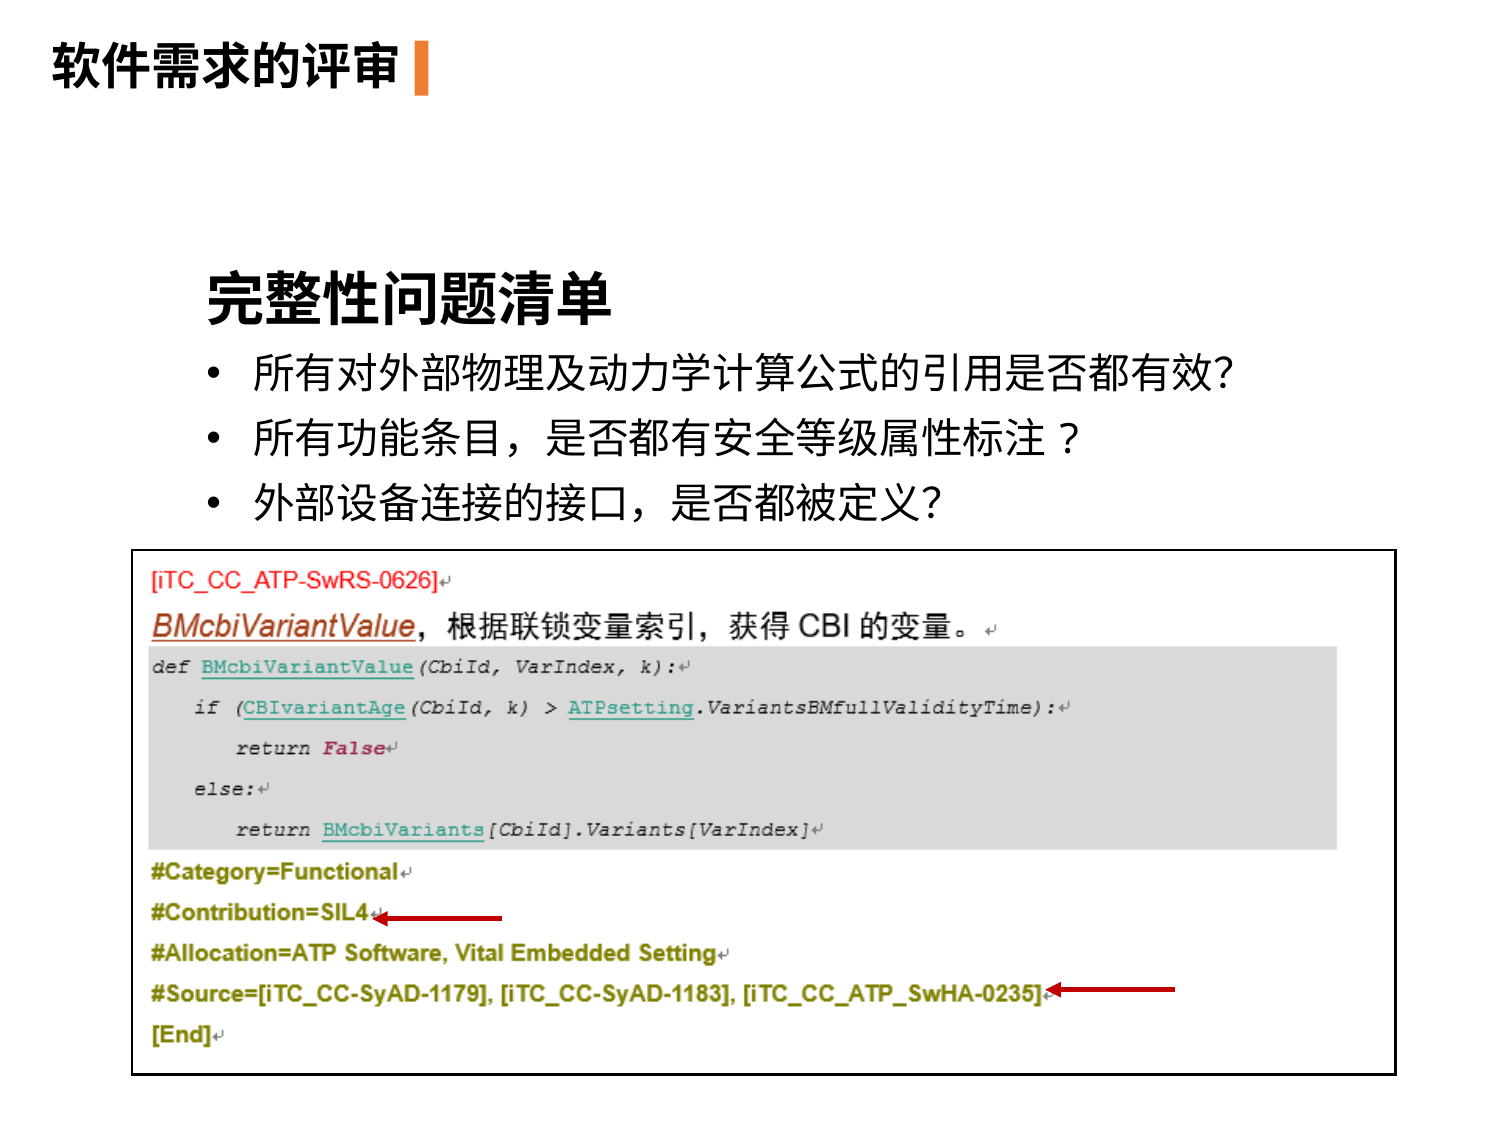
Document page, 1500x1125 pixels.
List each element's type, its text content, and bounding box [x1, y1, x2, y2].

text_box 完整性问题清单 所有对外部物理及动力学计算公式的引用是否都有效？ 所有功能条目，是否都有安全等级属性标注? 外部设备连接的接口，是否都被定义？ [191, 233, 1304, 535]
text_box [414, 39, 429, 97]
text_box 软件需求的评审 [23, 27, 430, 103]
picture [133, 551, 1395, 1074]
